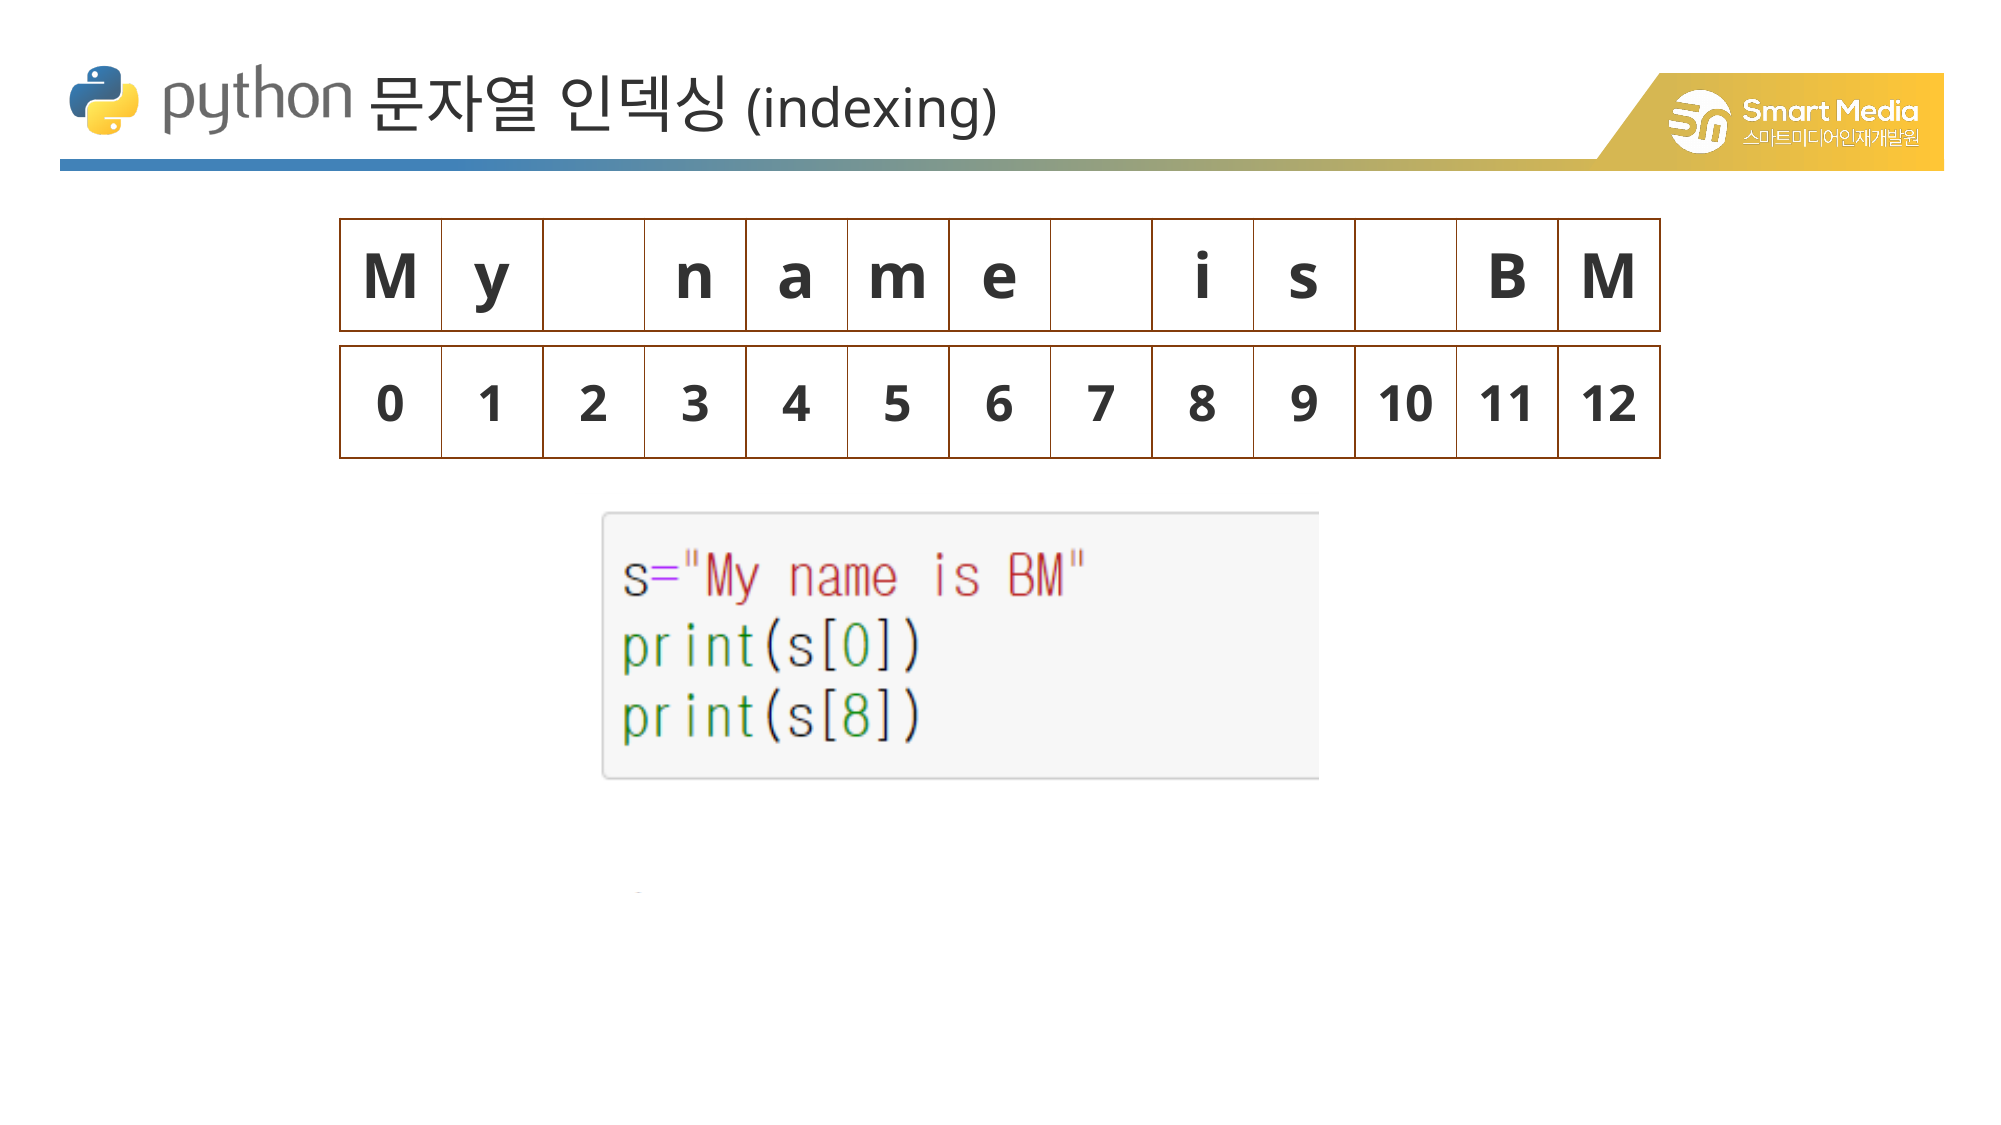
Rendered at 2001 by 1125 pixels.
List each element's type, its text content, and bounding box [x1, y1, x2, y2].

table_header n [645, 220, 745, 330]
table_header 6 [950, 347, 1050, 457]
picture [60, 55, 363, 147]
table_header 9 [1254, 347, 1354, 457]
table_header 0 [341, 347, 441, 457]
table_header [1051, 220, 1151, 330]
table_header 4 [747, 347, 847, 457]
table_header [544, 220, 644, 330]
table_header 5 [848, 347, 948, 457]
table_header 8 [1153, 347, 1253, 457]
table_header 2 [544, 347, 644, 457]
table_header e [950, 220, 1050, 330]
table_header 3 [645, 347, 745, 457]
table_header a [747, 220, 847, 330]
table_header 7 [1051, 347, 1151, 457]
picture [575, 492, 1319, 971]
table_header s [1254, 220, 1354, 330]
table_header B [1457, 220, 1557, 330]
picture [1658, 83, 1932, 160]
table_header i [1153, 220, 1253, 330]
table_header [1356, 220, 1456, 330]
table_header 12 [1559, 347, 1659, 457]
table_header M [341, 220, 441, 330]
table_header m [848, 220, 948, 330]
text_box 문자열 인덱싱(indexing) [353, 57, 1013, 148]
table_header 1 [442, 347, 542, 457]
table_header y [442, 220, 542, 330]
table_header 10 [1356, 347, 1456, 457]
table_header 11 [1457, 347, 1557, 457]
table_header M [1559, 220, 1659, 330]
